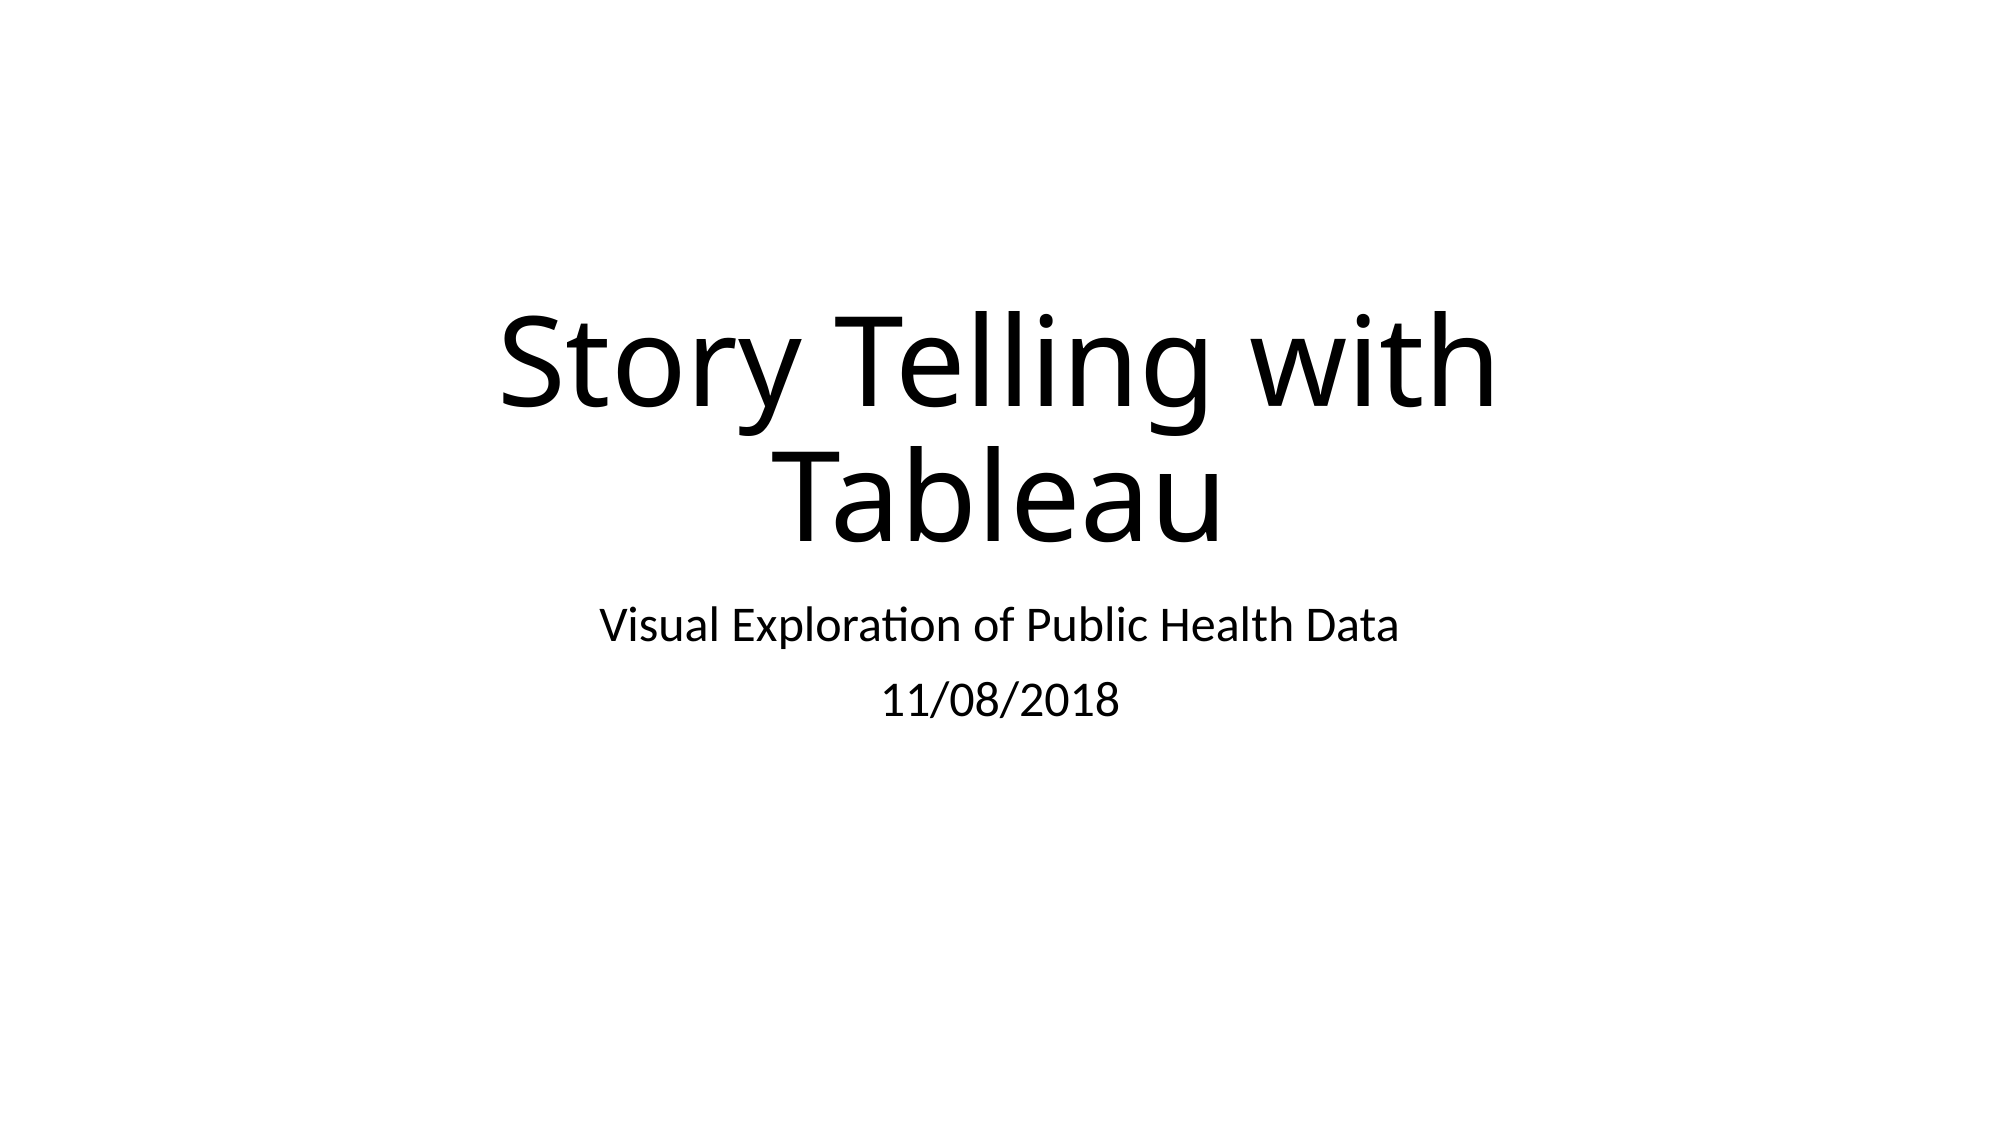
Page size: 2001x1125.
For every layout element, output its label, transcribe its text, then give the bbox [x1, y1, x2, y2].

subtitle Visual Exploration of Public Health Data 11/08/2018 [249, 590, 1750, 863]
title Story Telling with Tableau [249, 184, 1750, 576]
